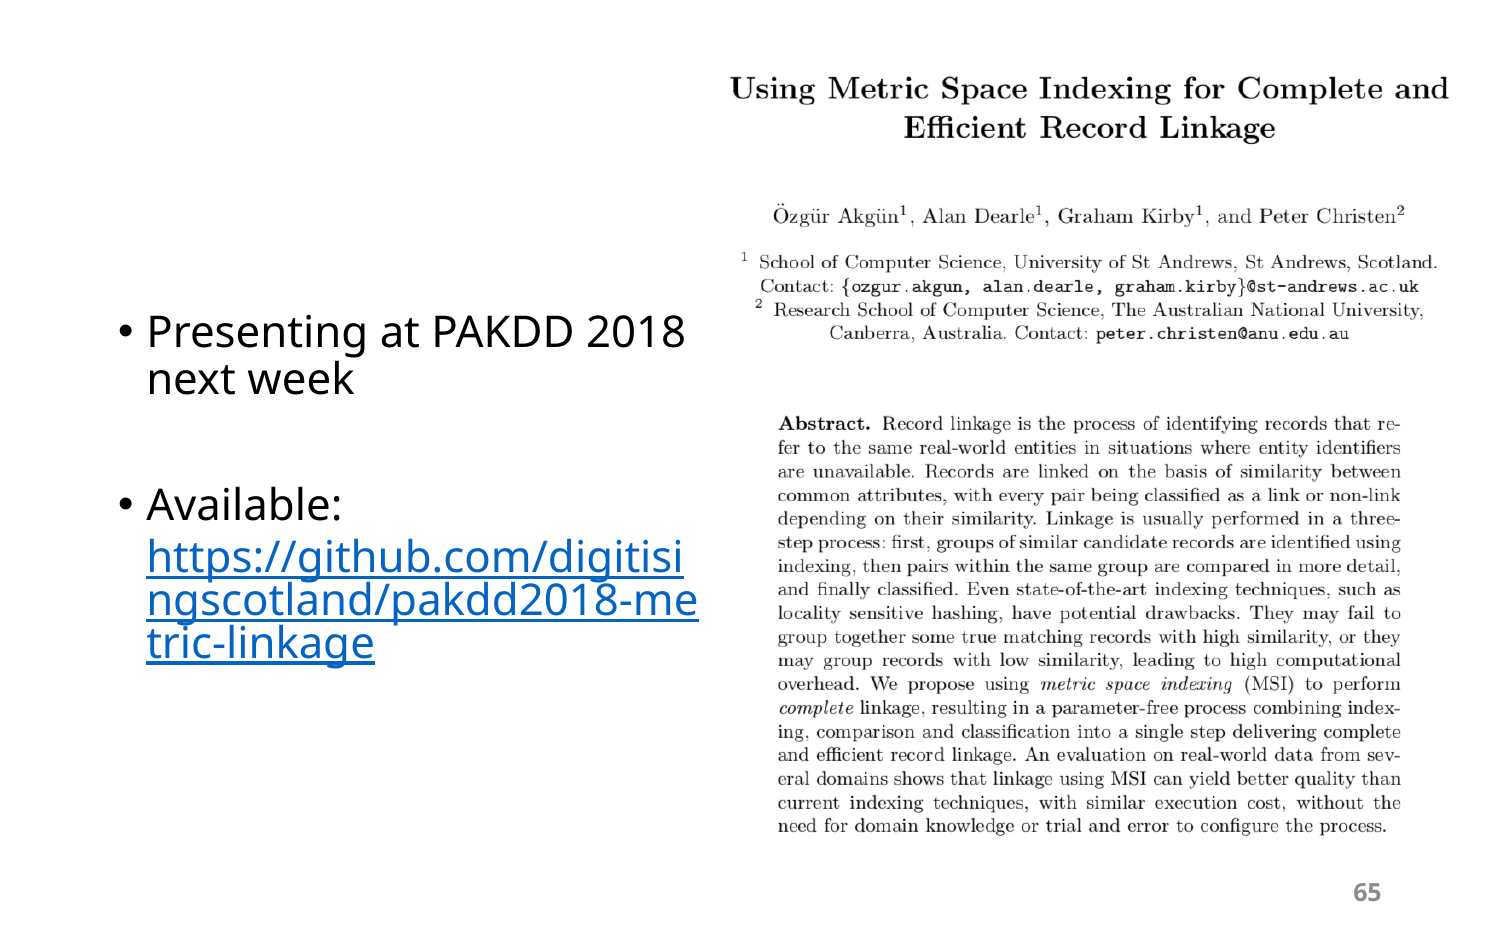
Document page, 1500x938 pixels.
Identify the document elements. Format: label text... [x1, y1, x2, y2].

list Presenting at PAKDD 2018 next week Available: https://github.com/digitisingscotland/pakdd2018-metric-linkage [103, 233, 721, 845]
picture [721, 69, 1457, 845]
slide_number 65 [1059, 868, 1397, 919]
